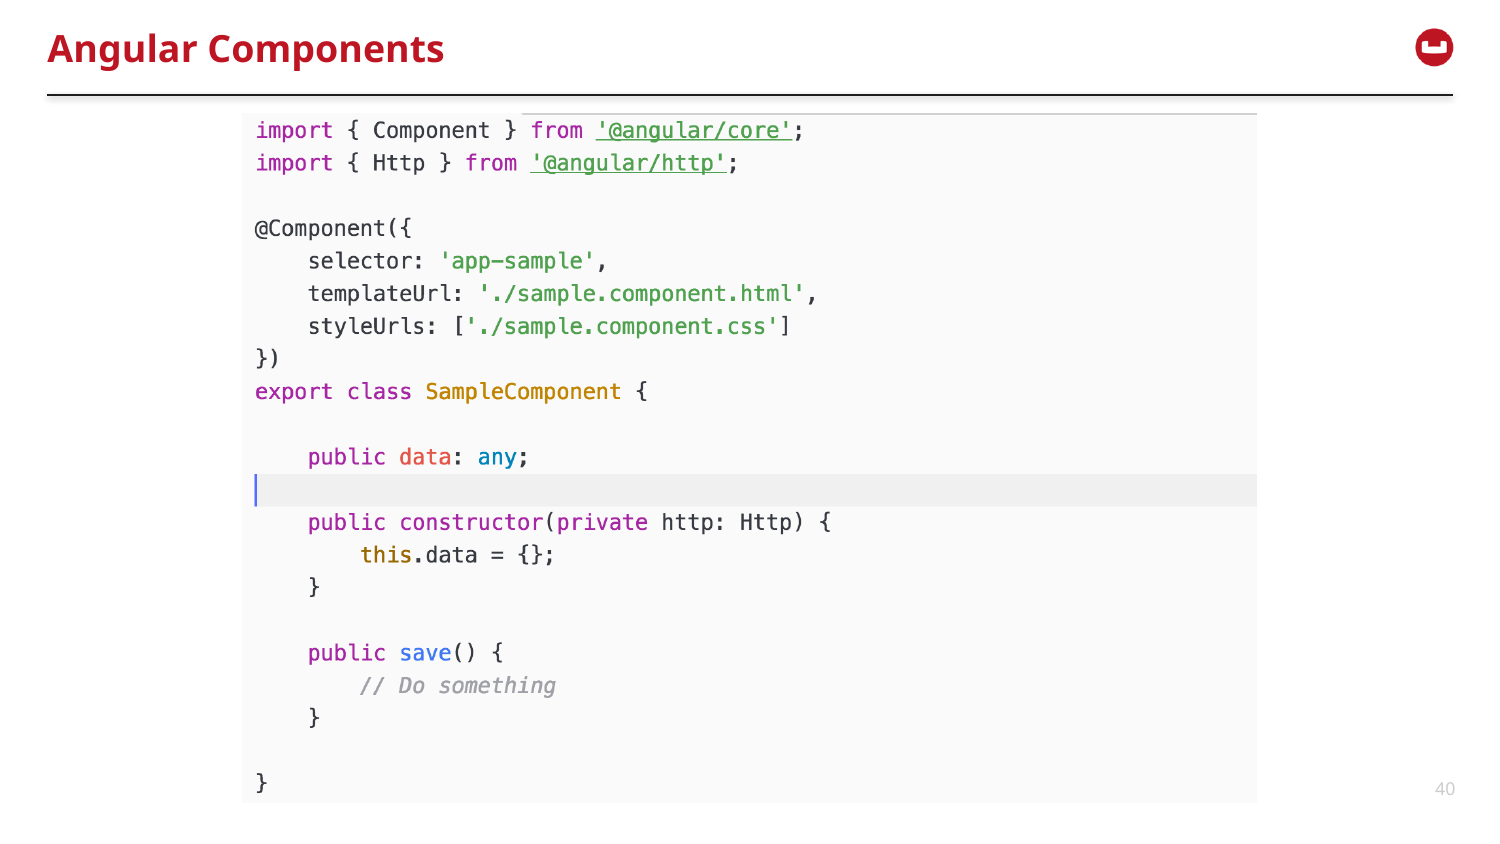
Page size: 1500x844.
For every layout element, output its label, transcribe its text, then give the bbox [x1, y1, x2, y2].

title Angular Components [32, 7, 1345, 96]
picture [1414, 27, 1454, 67]
picture [242, 113, 1257, 804]
